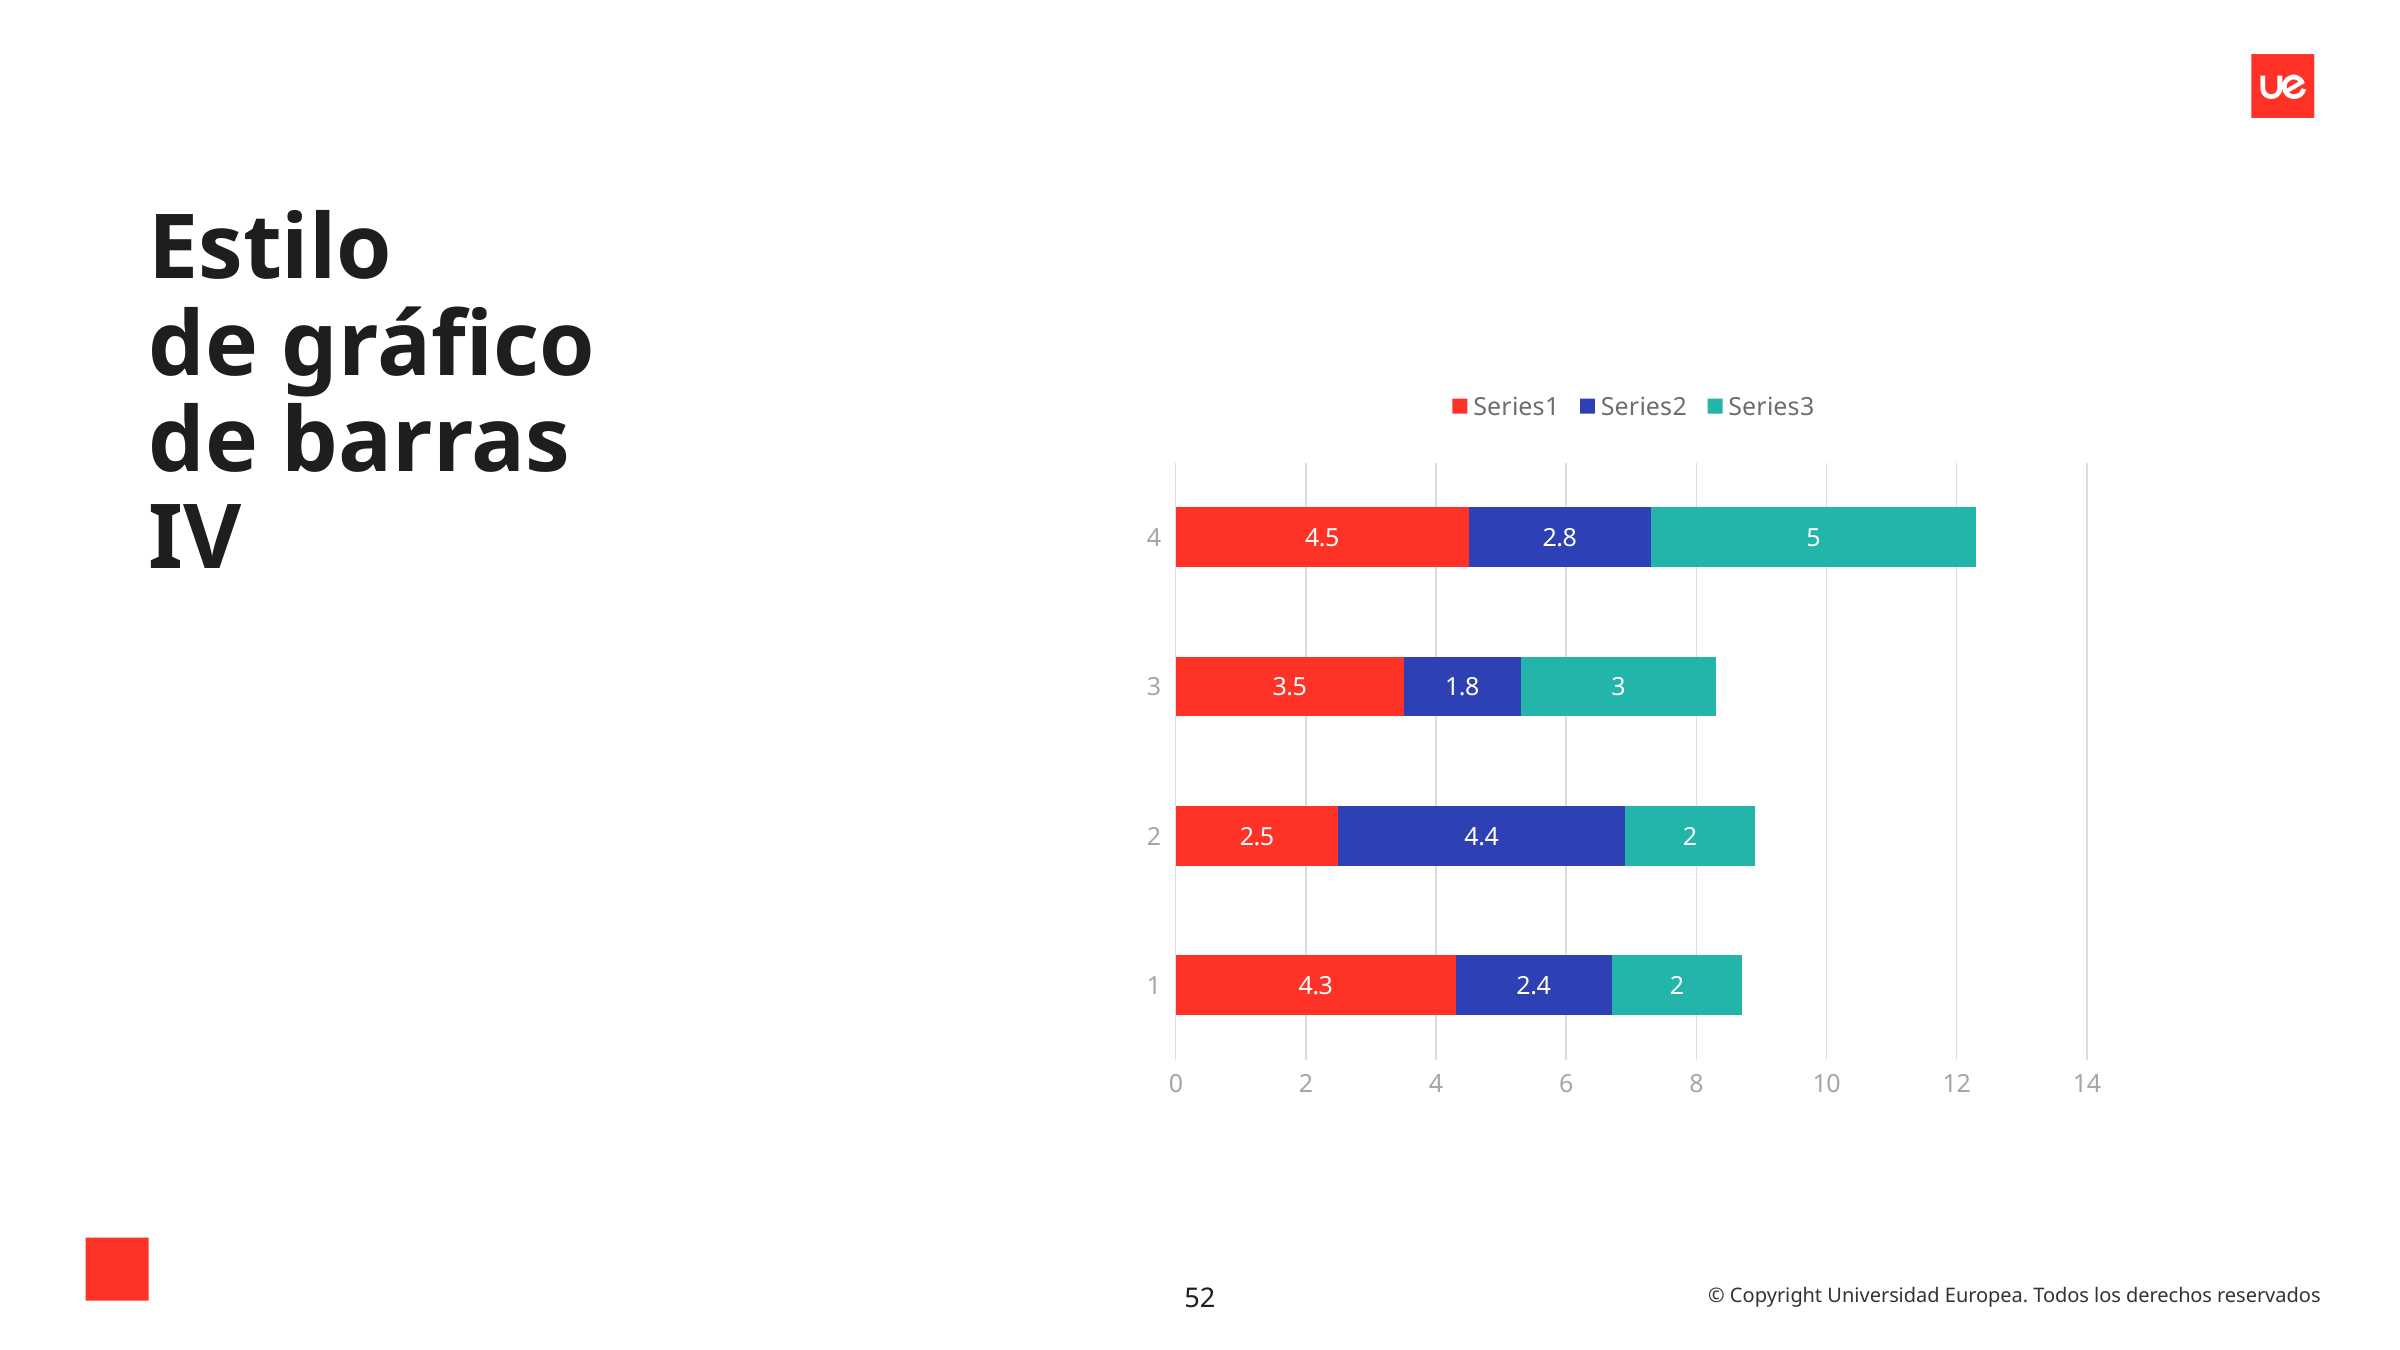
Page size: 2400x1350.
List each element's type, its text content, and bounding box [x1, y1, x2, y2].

title Estilo de gráfico de barras IV [148, 193, 693, 490]
chart [1015, 334, 2243, 1148]
slide_number 52 [1148, 1273, 1252, 1339]
picture [2251, 54, 2321, 118]
